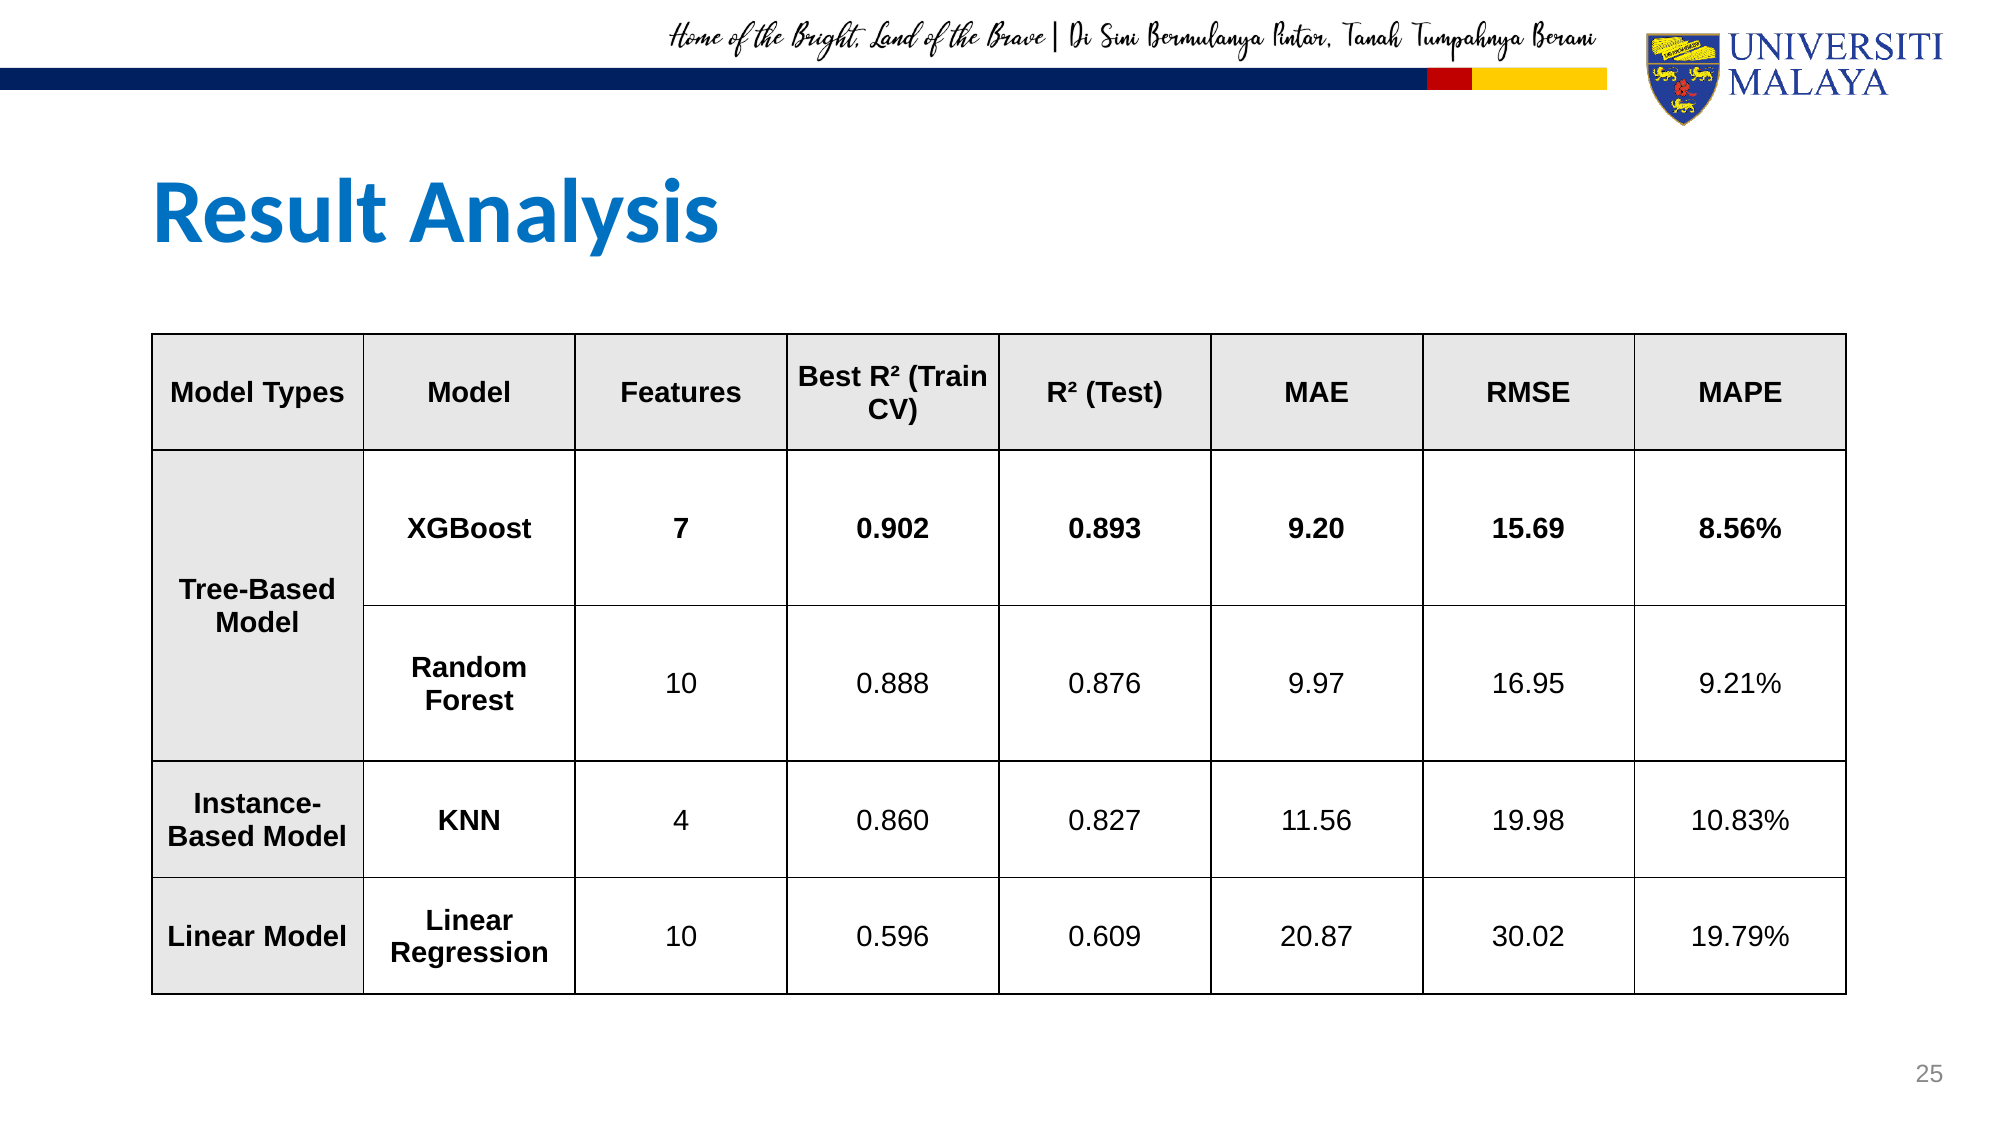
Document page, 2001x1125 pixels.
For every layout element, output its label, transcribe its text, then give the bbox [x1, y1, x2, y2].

table_cell 10 [576, 878, 786, 993]
table_cell 9.21% [1635, 606, 1845, 760]
table_cell 7 [576, 451, 786, 605]
table_cell 0.893 [1000, 451, 1210, 605]
table_cell 20.87 [1212, 878, 1422, 993]
title Result Analysis [137, 97, 1863, 315]
table_header RMSE [1424, 335, 1634, 449]
table_cell 10 [576, 606, 786, 760]
table_cell KNN [364, 762, 574, 877]
table_header R² (Test) [1000, 335, 1210, 449]
table_cell 0.860 [788, 762, 998, 877]
table_cell Linear Model [153, 878, 363, 993]
table_cell XGBoost [364, 451, 574, 605]
table_cell 0.902 [788, 451, 998, 605]
table_cell 8.56% [1635, 451, 1845, 605]
table_cell 9.97 [1212, 606, 1422, 760]
table_cell Linear Regression [364, 878, 574, 993]
table_cell 0.596 [788, 878, 998, 993]
table_cell 0.609 [1000, 878, 1210, 993]
table_cell 19.98 [1424, 762, 1634, 877]
table_cell 19.79% [1635, 878, 1845, 993]
table_cell 16.95 [1424, 606, 1634, 760]
table_cell 0.876 [1000, 606, 1210, 760]
slide_number 25 [1491, 1042, 1959, 1103]
table_cell 0.888 [788, 606, 998, 760]
table_header MAE [1212, 335, 1422, 449]
table_cell Tree-Based Model [153, 451, 363, 760]
table_header Best R² (Train CV) [788, 335, 998, 449]
table_cell Random Forest [364, 606, 574, 760]
table_cell 15.69 [1424, 451, 1634, 605]
table_header Features [576, 335, 786, 449]
table_cell Instance-Based Model [153, 762, 363, 877]
table_cell 10.83% [1635, 762, 1845, 877]
table_cell 9.20 [1212, 451, 1422, 605]
table_header Model Types [153, 335, 363, 449]
table_cell 11.56 [1212, 762, 1422, 877]
table_cell 4 [576, 762, 786, 877]
table_cell 0.827 [1000, 762, 1210, 877]
table_header Model [364, 335, 574, 449]
table_cell 30.02 [1424, 878, 1634, 993]
table_header MAPE [1635, 335, 1845, 449]
picture [661, 0, 2000, 212]
